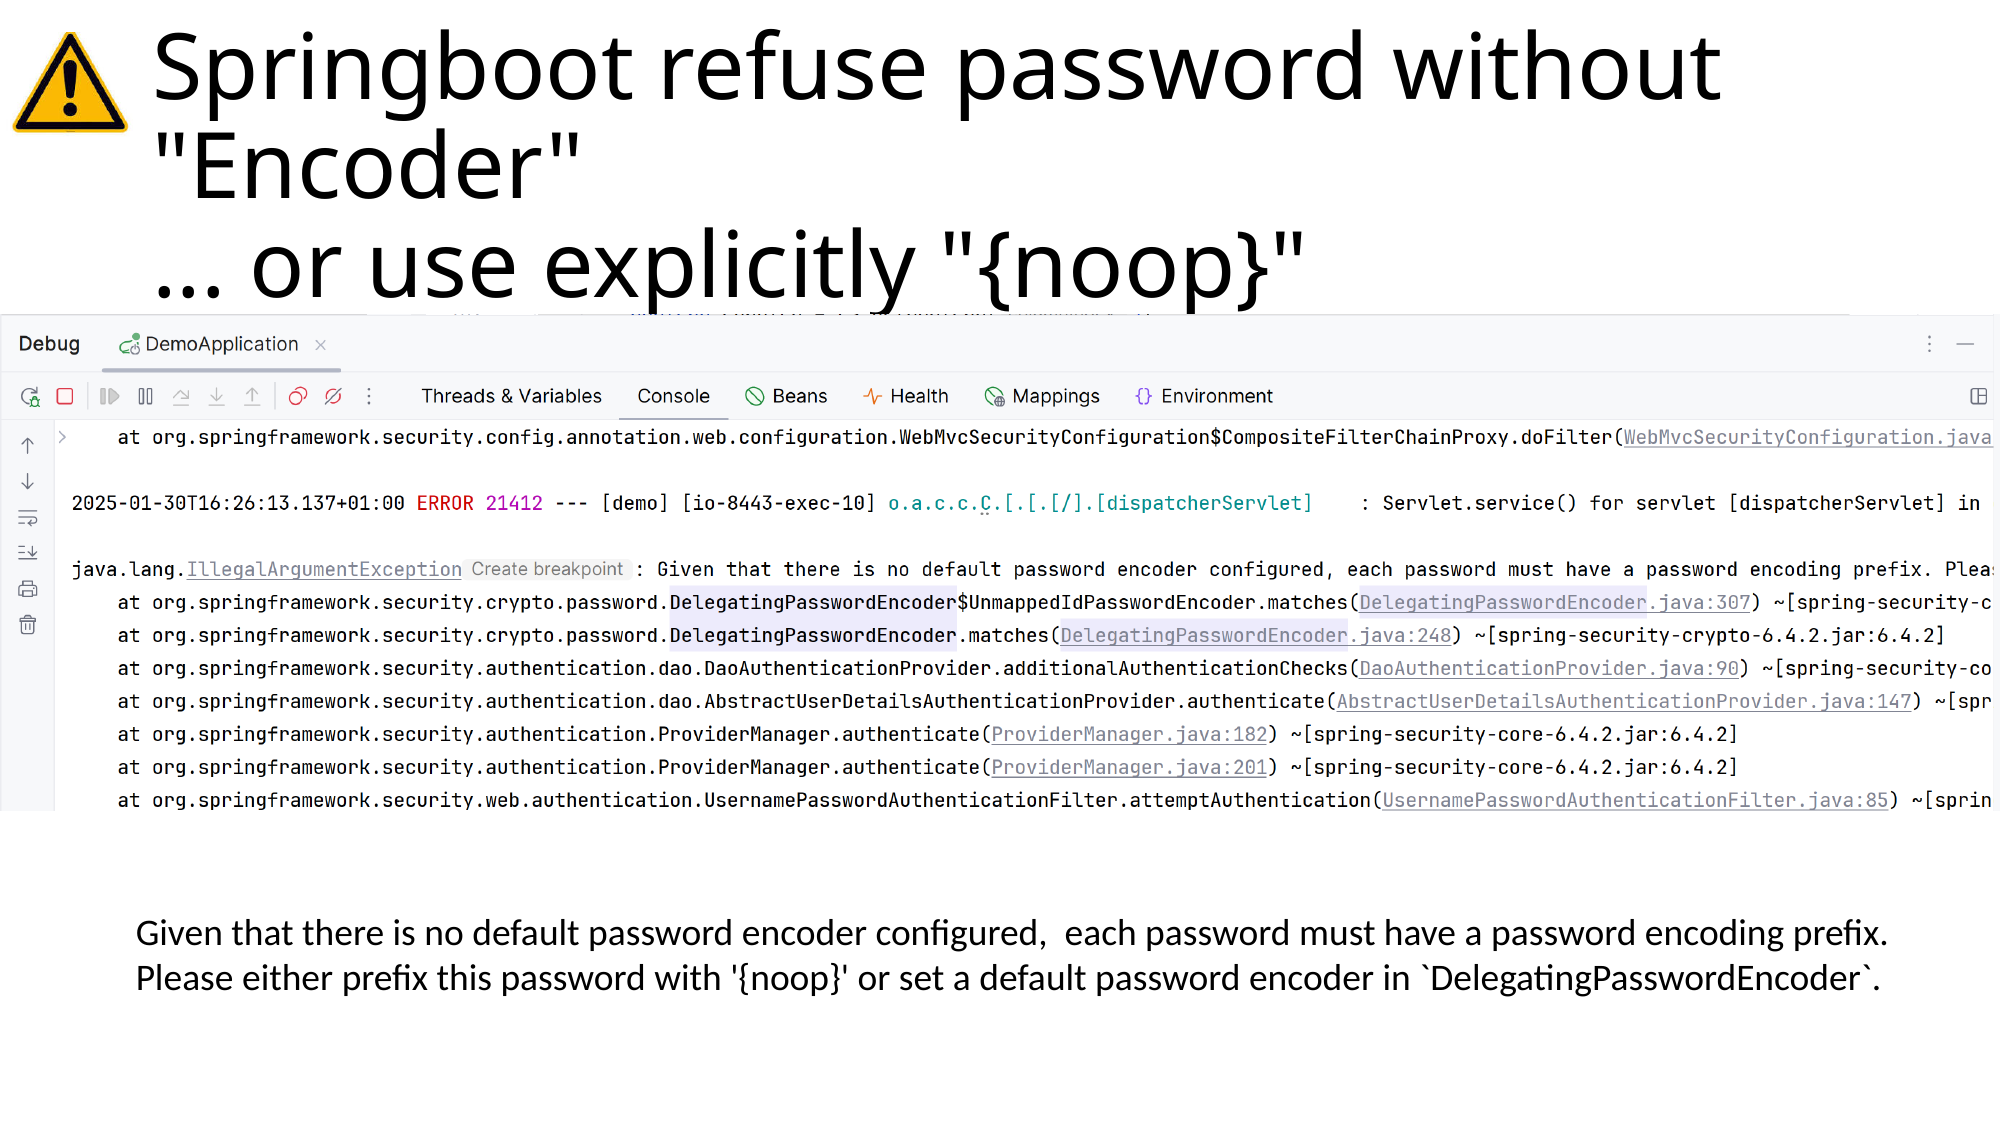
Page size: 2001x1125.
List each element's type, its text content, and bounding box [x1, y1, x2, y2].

picture [0, 314, 2000, 811]
text_box Given that there is no default password encoder configured, each password must have a password encoding prefix. Please either prefix this password with '{noop}' or set a default password encoder in `DelegatingPasswordEncoder`. [121, 901, 1941, 1006]
title Springboot refuse password without "Encoder" ... or use explicitly "{noop}" [137, 59, 1978, 278]
picture [0, 32, 140, 139]
